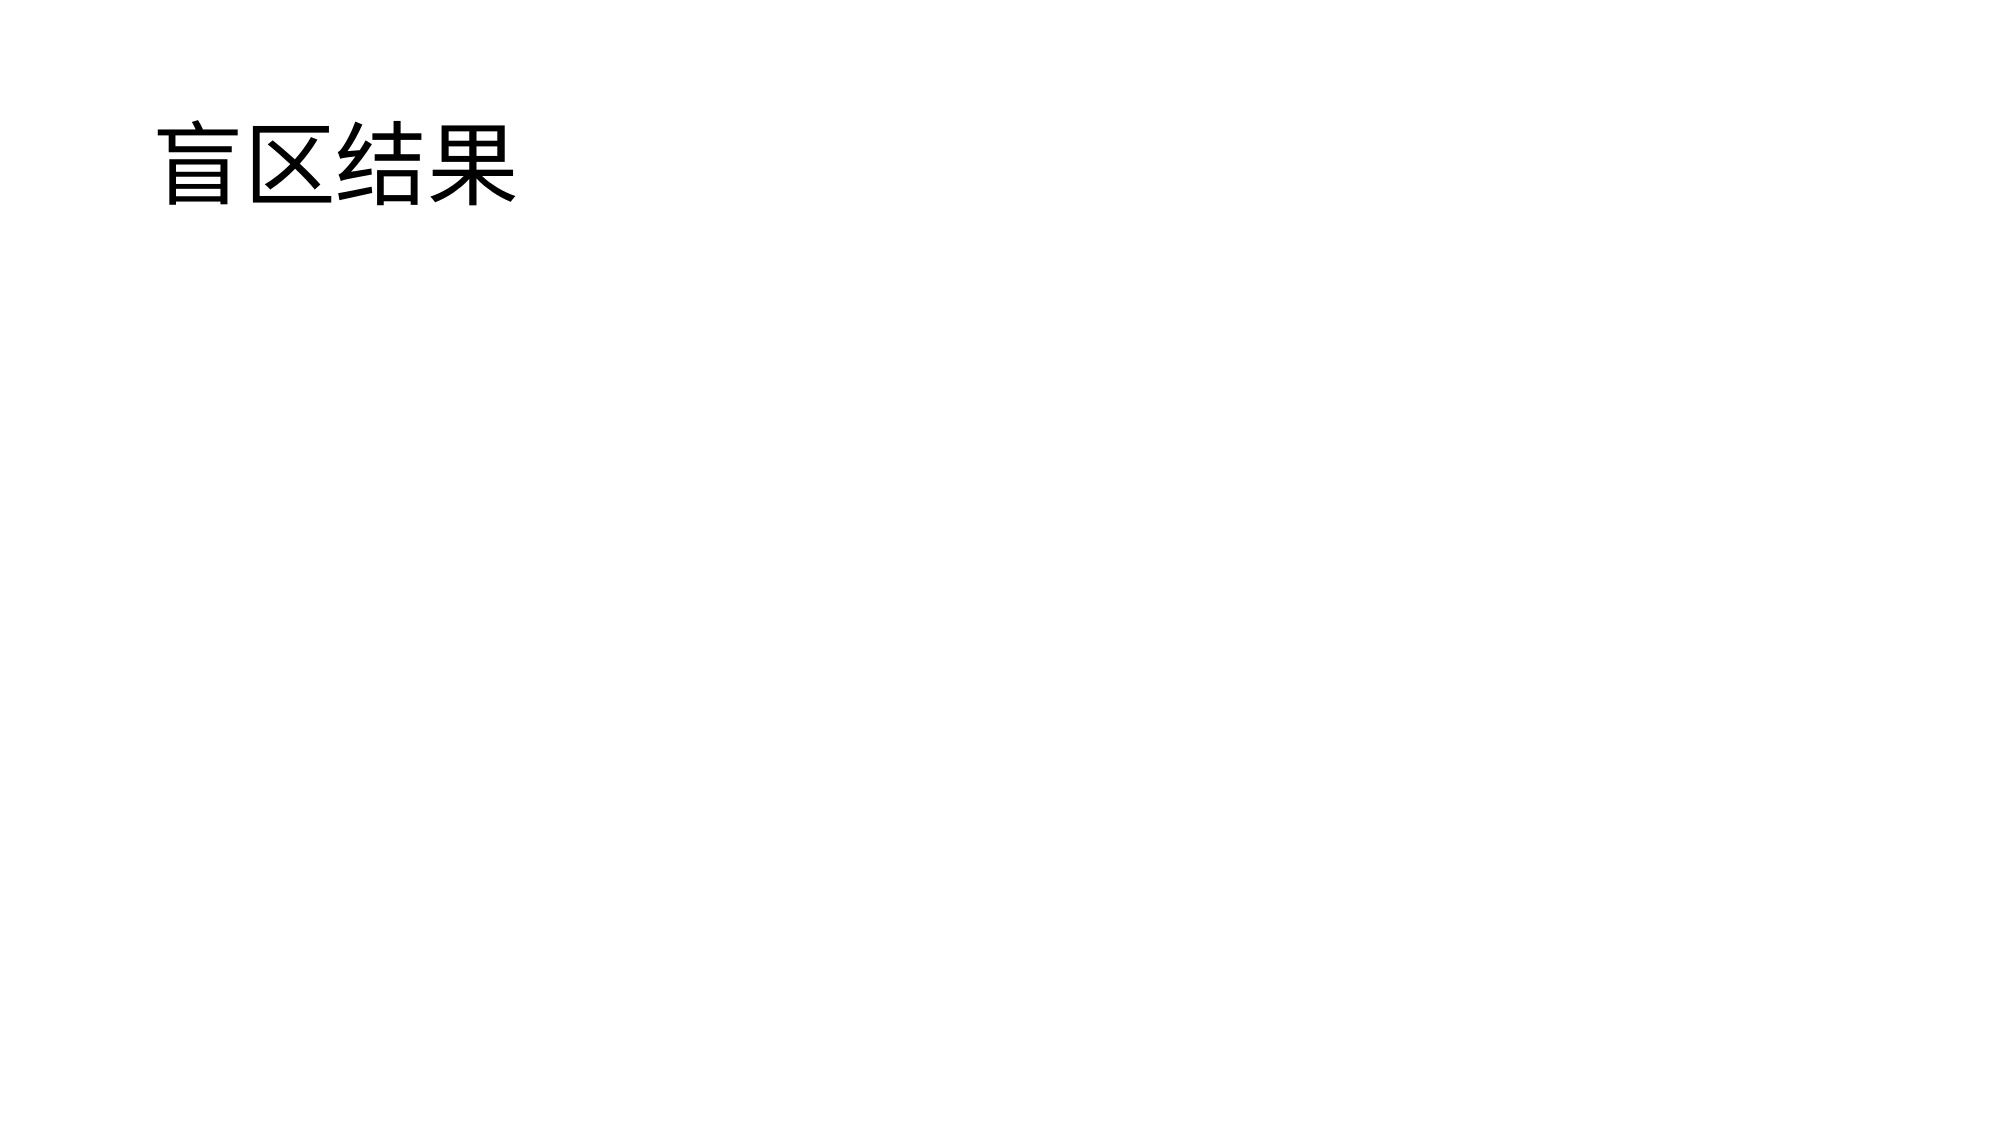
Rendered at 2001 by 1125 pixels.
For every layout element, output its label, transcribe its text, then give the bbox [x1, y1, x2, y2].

title 盲区结果 [137, 59, 1863, 278]
